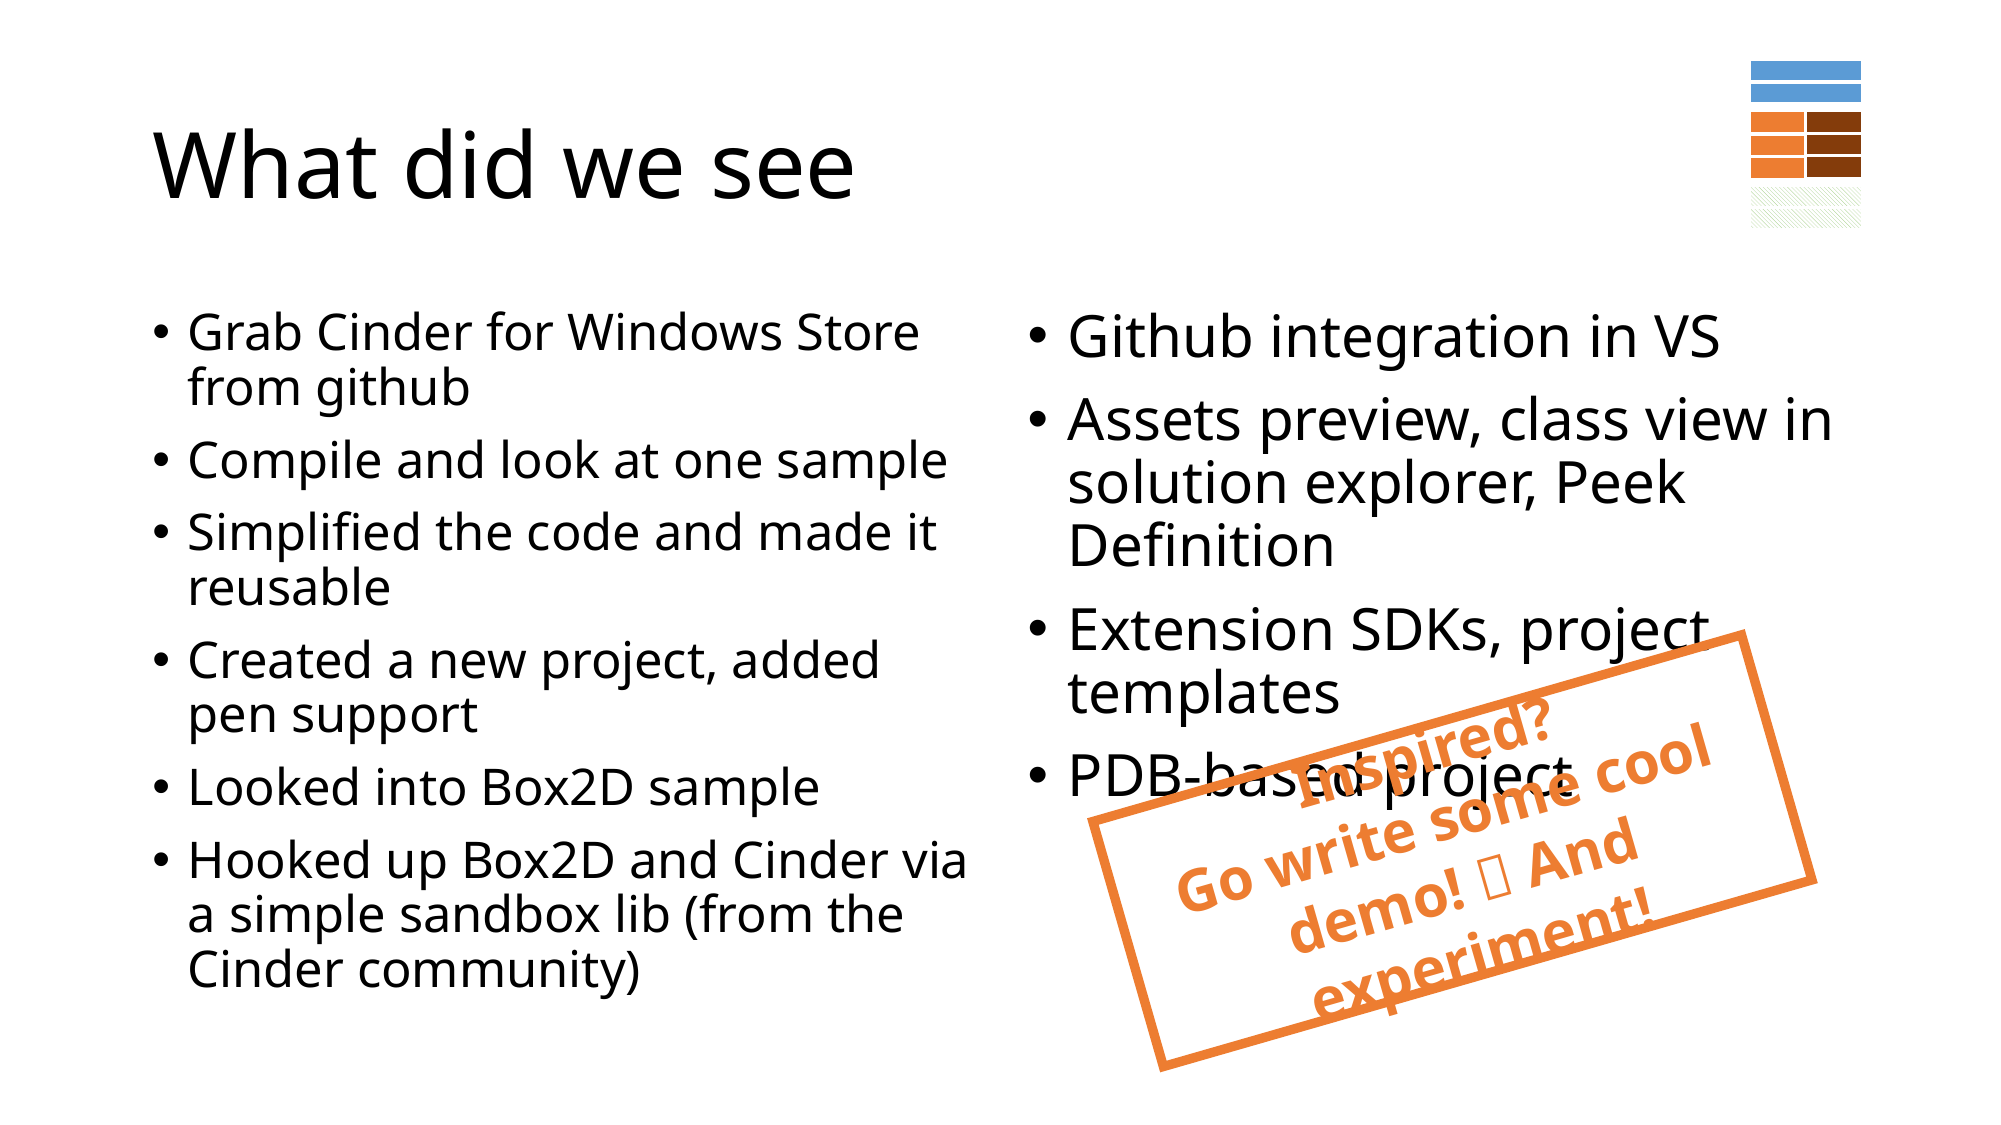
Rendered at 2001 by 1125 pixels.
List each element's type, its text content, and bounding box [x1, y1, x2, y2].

list Grab Cinder for Windows Store from github Compile and look at one sample Simplified the code and made it reusable Created a new project, added pen support Looked into Box2D sample Hooked up Box2D and Cinder via a simple sandbox lib (from the Cinder community) [137, 299, 988, 1014]
text_box Inspired? Go write some cool demo!  And experiment! [1091, 633, 1814, 1068]
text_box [1748, 59, 1863, 230]
list Github integration in VS Assets preview, class view in solution explorer, Peek Definition Extension SDKs, project templates PDB-based project [1012, 299, 1863, 1014]
title What did we see [137, 59, 1863, 278]
